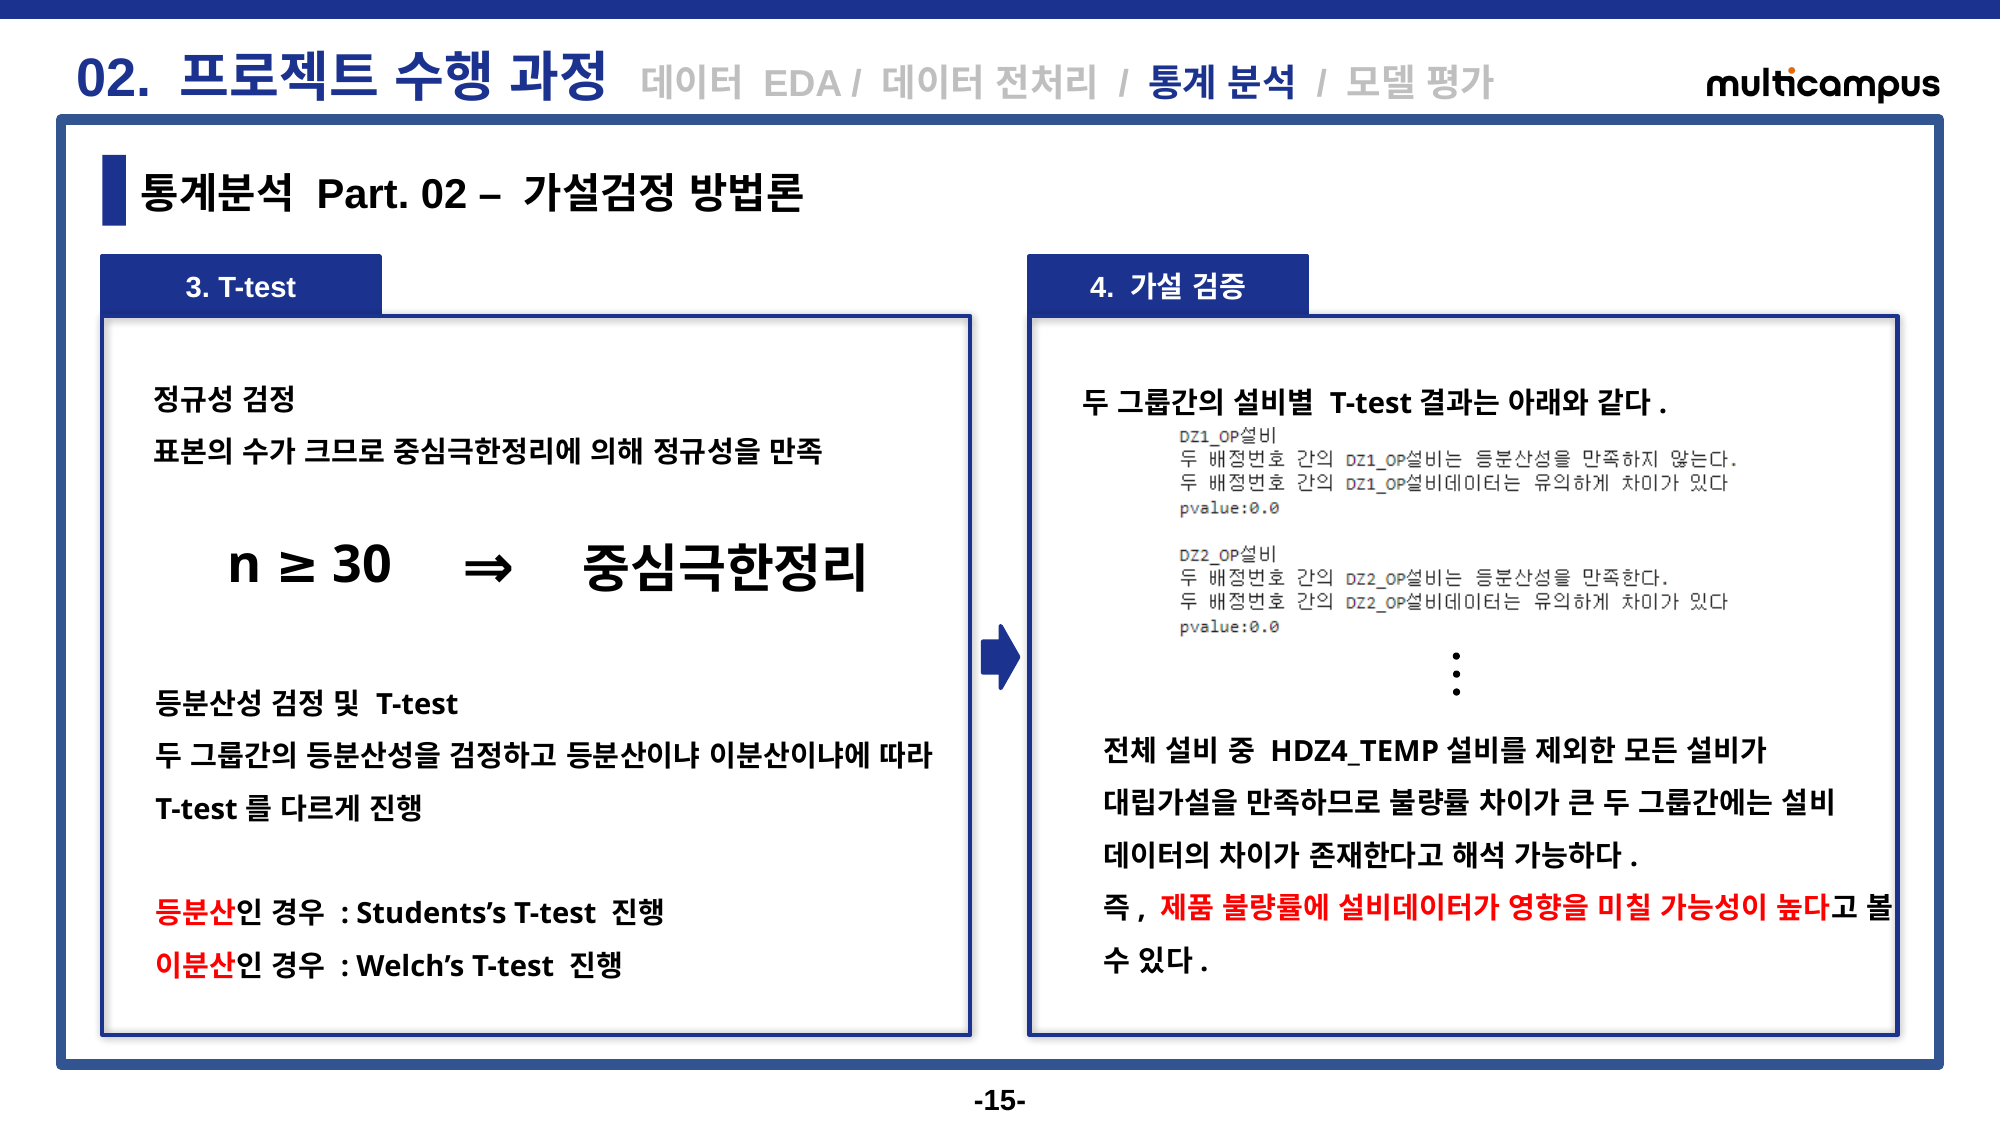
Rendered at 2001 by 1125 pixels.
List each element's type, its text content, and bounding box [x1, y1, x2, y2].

text_box 중심극한정리 [553, 504, 905, 599]
text_box n ≥ 30 [198, 499, 433, 593]
text_box 등분산성 검정 및 T-test 두 그룹간의 등분산성을 검정하고 등분산이냐 이분산이냐에 따라 T-test를 다르게 진행 등분산인 경우 : Students’s T-test 진행 이분산인 경우 : Welch’s T-test 진행 [125, 667, 948, 983]
text_box ⇒ [433, 489, 542, 602]
text_box [1452, 652, 1460, 660]
text_box [100, 314, 972, 1037]
text_box [1027, 314, 1900, 1037]
text_box 두 그룹간의 설비별 T-test결과는 아래와 같다. [1052, 366, 1877, 420]
text_box [1453, 670, 1461, 678]
text_box [0, 0, 2000, 21]
text_box 정규성 검정 표본의 수가 크므로 중심극한정리에 의해 정규성을 만족 [123, 363, 946, 469]
picture [1176, 427, 1736, 638]
text_box 02. 프로젝트 수행 과정 데이터 EDA / 데이터 전처리 / 통계 분석 / 모델 평가 [60, 31, 1940, 120]
picture [1707, 66, 1940, 104]
text_box 전체 설비 중 HDZ4_TEMP설비를 제외한 모든 설비가 대립가설을 만족하므로 불량률 차이가 큰 두 그룹간에는 설비 데이터의 차이가 존재한다고 해석 가능하다. 즉, 제품 불량률에 설비데이터가 영향을 미칠 가능성이 높다고 볼 수 있다. [1074, 714, 1898, 977]
text_box [1453, 688, 1461, 696]
text_box [980, 623, 1021, 691]
text_box 통계분석 Part. 02 – 가설검정 방법론 [128, 156, 1939, 227]
text_box [59, 117, 1941, 1067]
text_box 4. 가설 검증 [1027, 254, 1309, 312]
text_box 3. T-test [100, 254, 382, 312]
text_box [100, 153, 128, 228]
